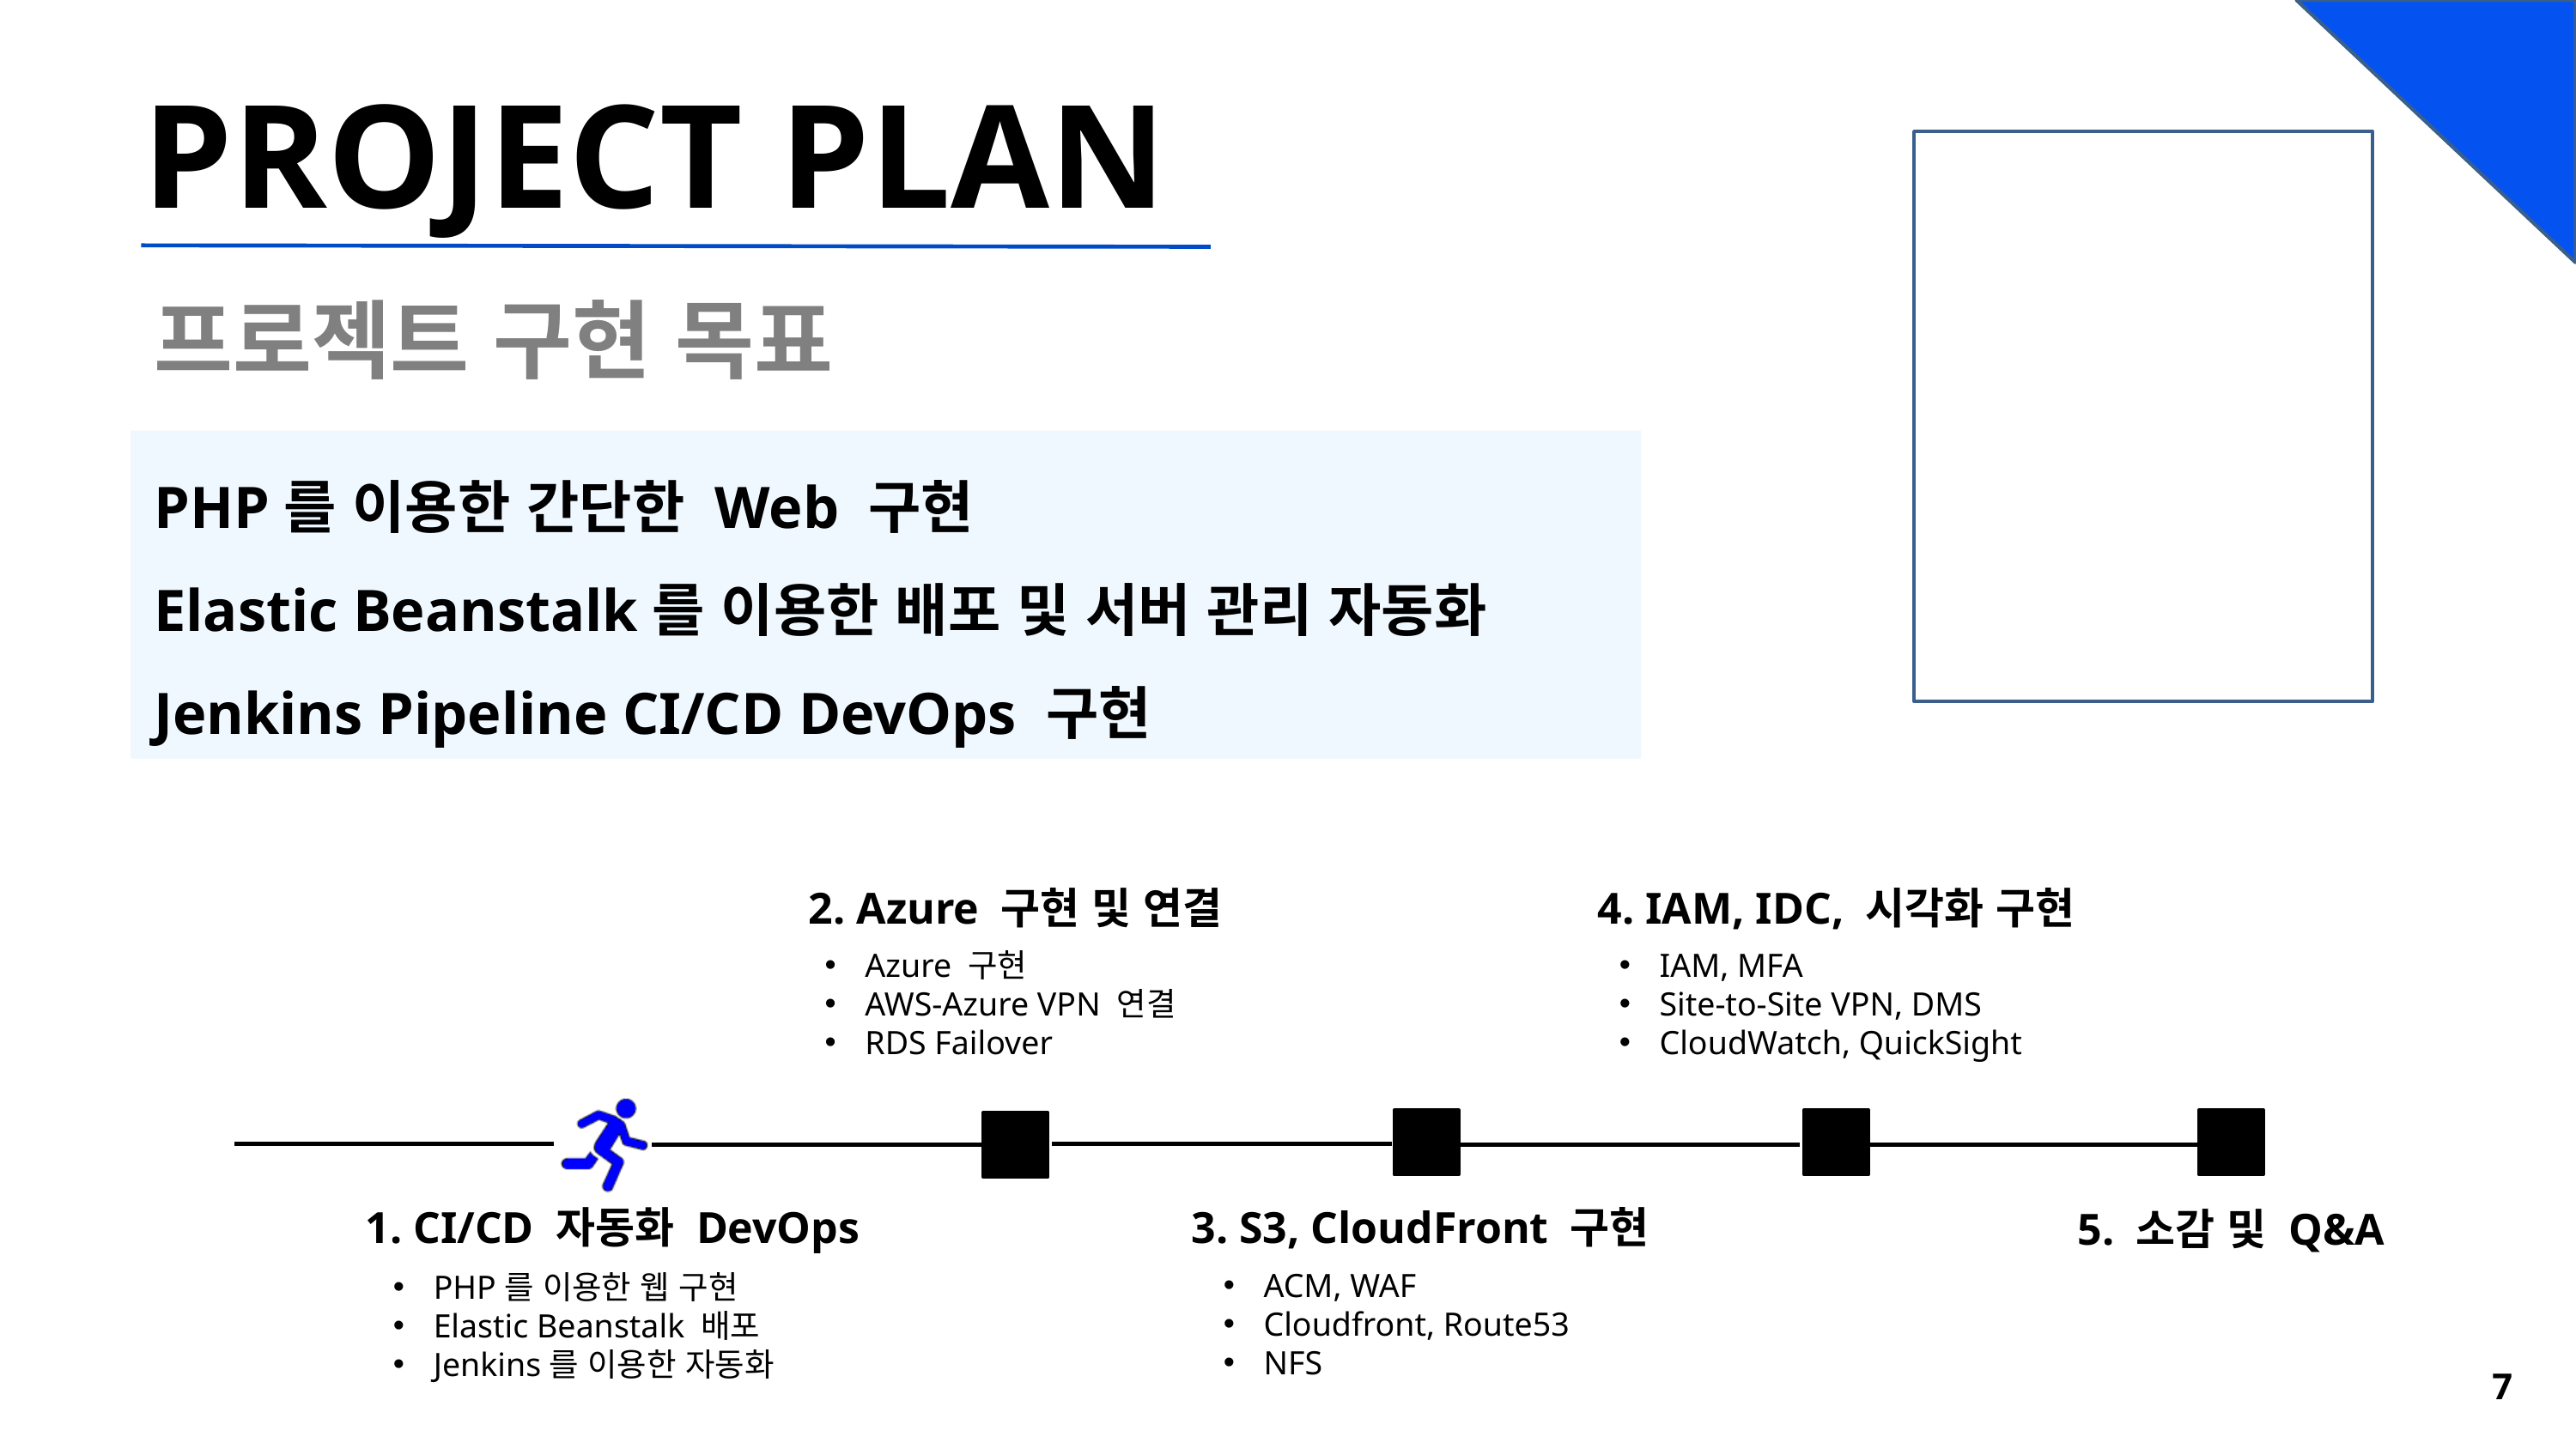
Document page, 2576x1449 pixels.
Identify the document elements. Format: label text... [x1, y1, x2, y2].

text_box [2197, 1108, 2265, 1176]
text_box 프로젝트 구현 목표 [141, 280, 1084, 397]
text_box [2294, 0, 2576, 264]
text_box [1393, 1108, 1461, 1176]
text_box 4. IAM, IDC, 시각화 구현 [1510, 874, 2162, 939]
text_box PHP를 이용한 웹 구현 Elastic Beanstalk 배포 Jenkins를 이용한 자동화 [380, 1260, 811, 1390]
text_box 5. 소감 및 Q&A [2032, 1196, 2431, 1260]
text_box PHP를 이용한 간단한 Web 구현 Elastic Beanstalk를 이용한 배포 및 서버 관리 자동화 Jenkins Pipeline CI/CD DevOps 구현 [141, 430, 1836, 753]
text_box 3. S3, CloudFront 구현 [1146, 1193, 1707, 1258]
text_box [1802, 1108, 1870, 1176]
text_box [129, 429, 1643, 761]
text_box ACM, WAF Cloudfront, Route53 NFS [1211, 1258, 1640, 1388]
text_box Azure 구현 AWS-Azure VPN 연결 RDS Failover [811, 938, 1257, 1068]
text_box 7 [2479, 1357, 2576, 1413]
text_box 2. Azure 구현 및 연결 [720, 874, 1311, 939]
text_box 1. CI/CD 자동화 DevOps [317, 1193, 908, 1258]
text_box IAM, MFA Site-to-Site VPN, DMS CloudWatch, QuickSight [1607, 938, 2131, 1068]
text_box PROJECT PLAN [130, 58, 1288, 244]
picture [553, 1094, 653, 1197]
text_box [981, 1111, 1049, 1179]
text_box [1912, 130, 2374, 703]
